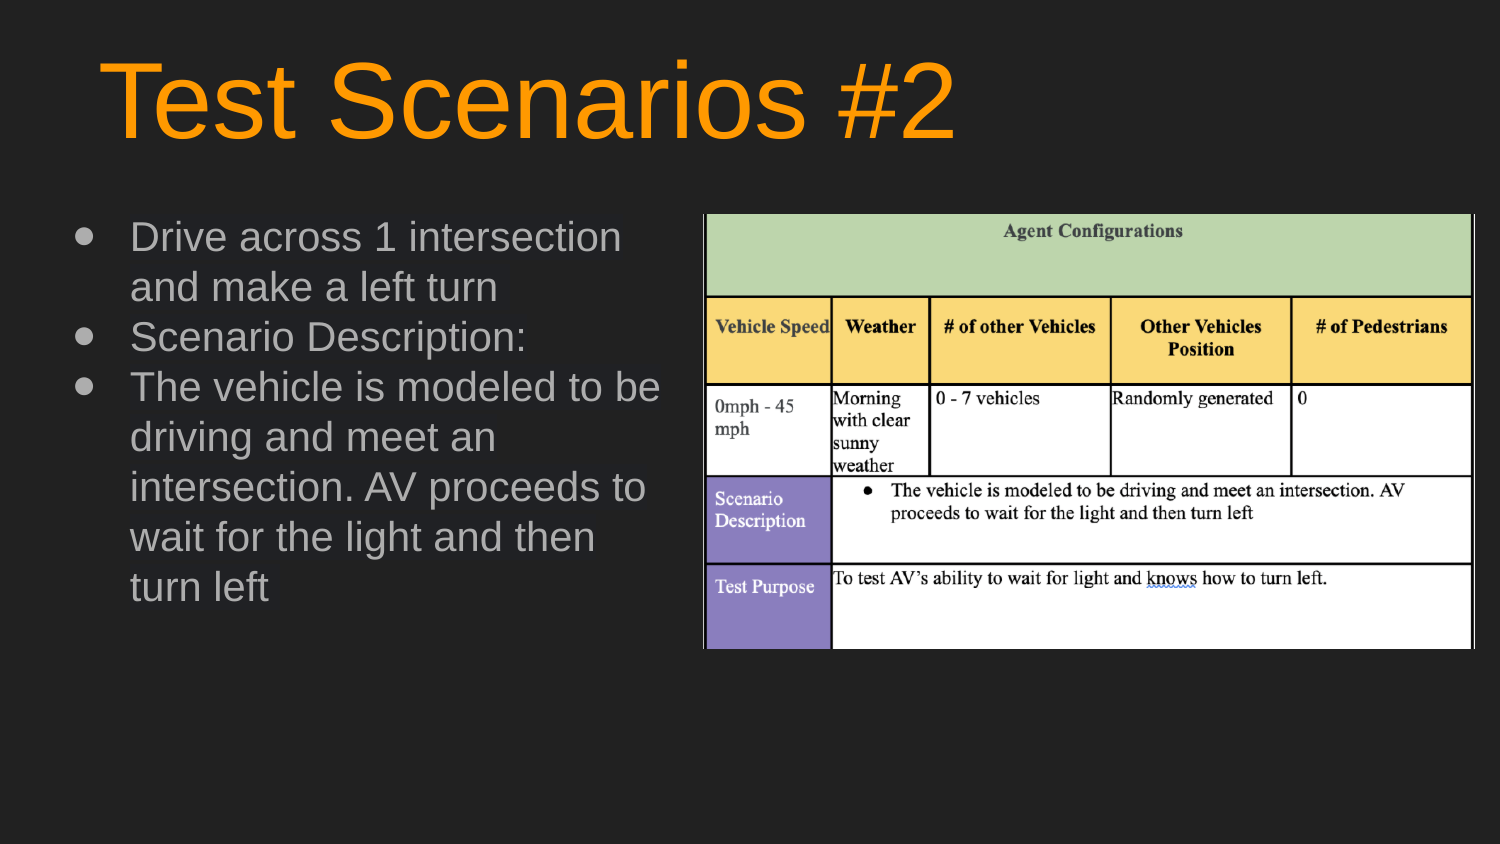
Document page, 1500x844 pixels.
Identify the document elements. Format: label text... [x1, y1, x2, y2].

title Test Scenarios #2 [83, 15, 1079, 190]
text_box Drive across 1 intersection and make a left turn Scenario Description: The vehicle is modeled to be driving and meet an intersection. AV proceeds to wait for the light and then turn left [39, 194, 679, 687]
picture [703, 214, 1476, 649]
